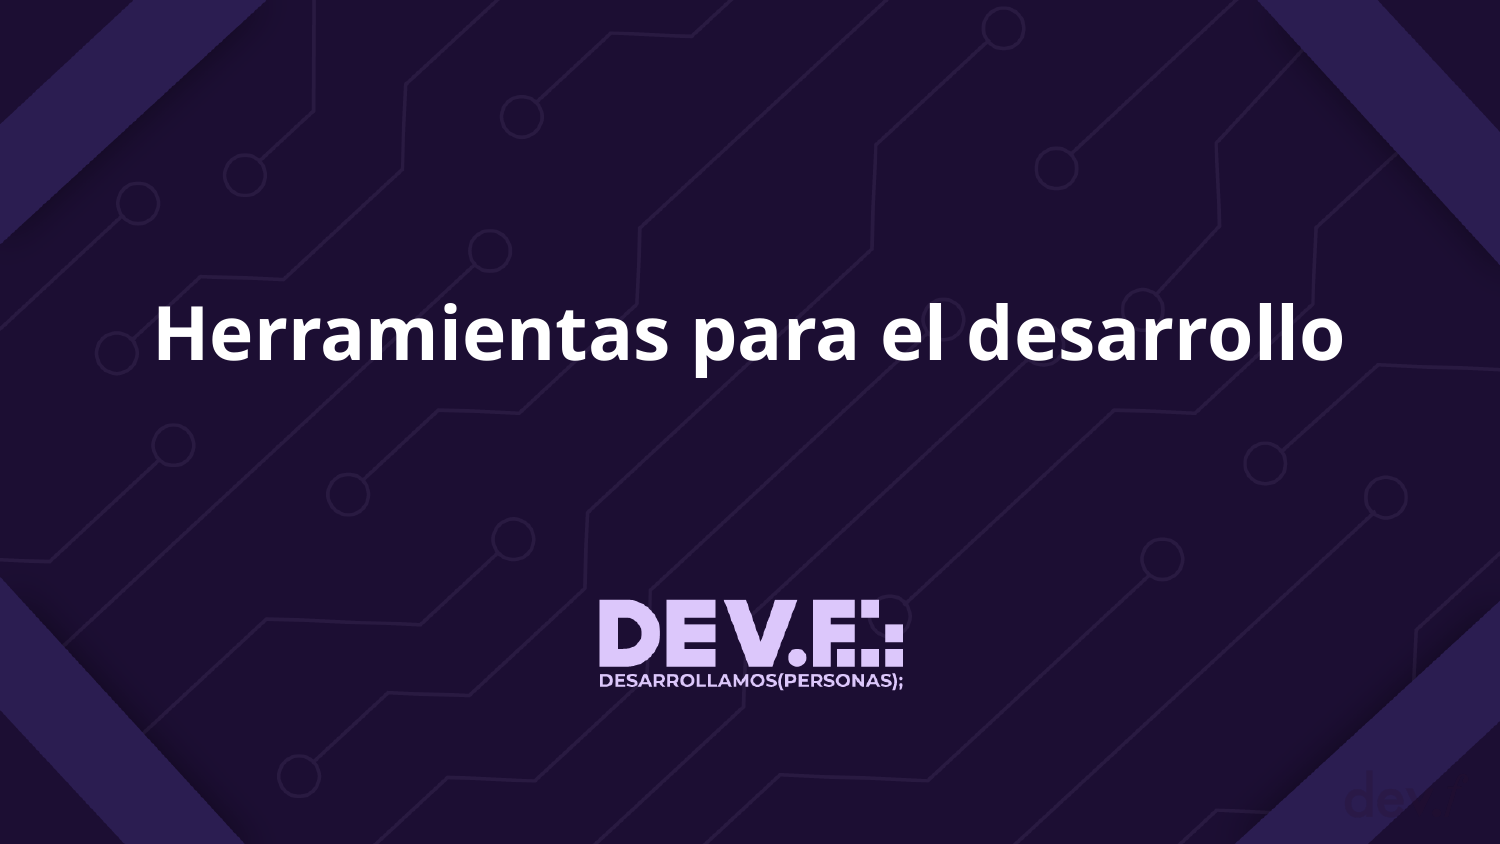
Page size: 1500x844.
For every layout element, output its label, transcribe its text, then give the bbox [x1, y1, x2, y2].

title Herramientas para el desarrollo [51, 183, 1449, 390]
picture [0, 0, 1500, 844]
